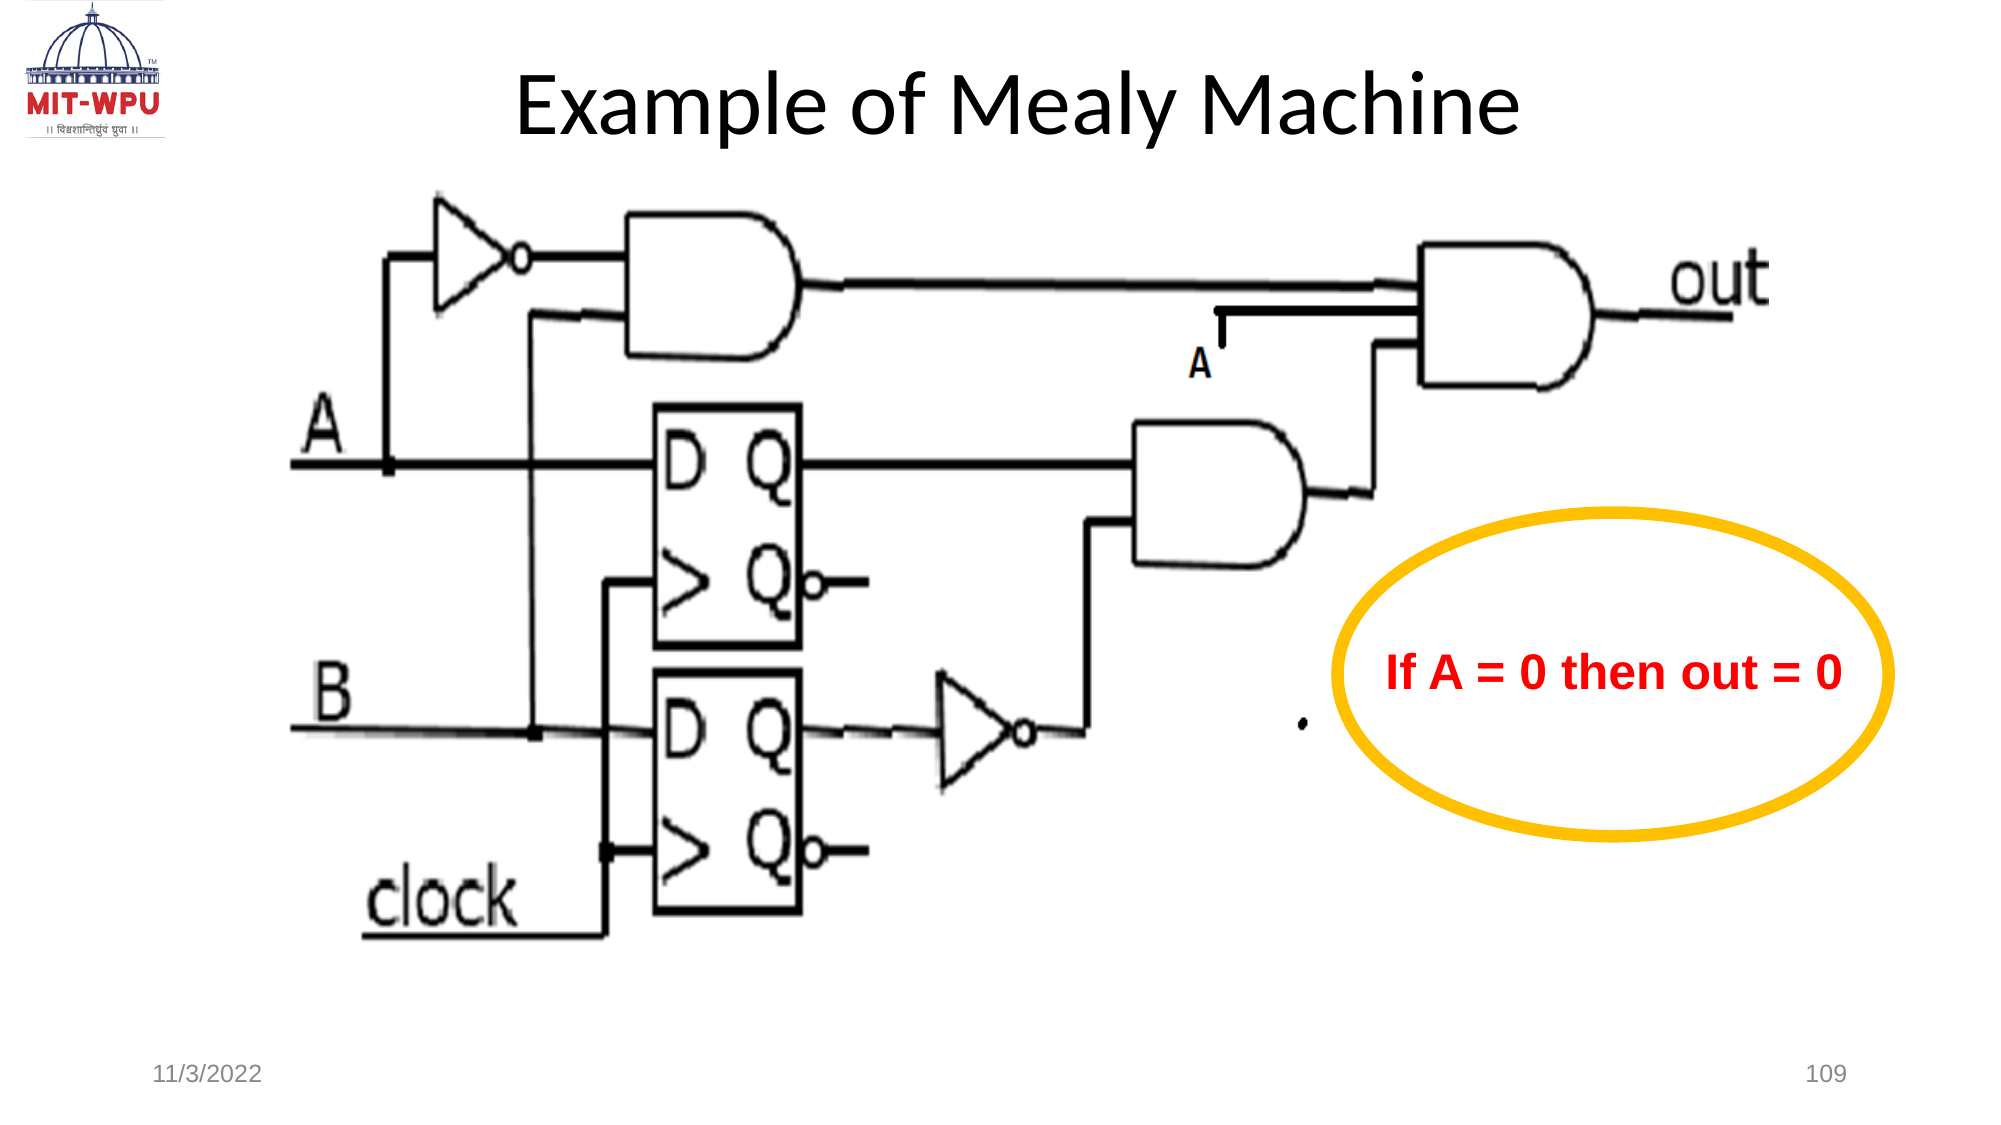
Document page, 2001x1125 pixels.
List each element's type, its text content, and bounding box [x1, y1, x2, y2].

text_box [1773, 542, 1889, 807]
picture [24, 0, 166, 138]
slide_number ‹#› [1412, 1042, 1863, 1103]
picture [270, 162, 1769, 992]
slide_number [137, 1042, 588, 1103]
title Example of Mealy Machine [271, 47, 1830, 163]
